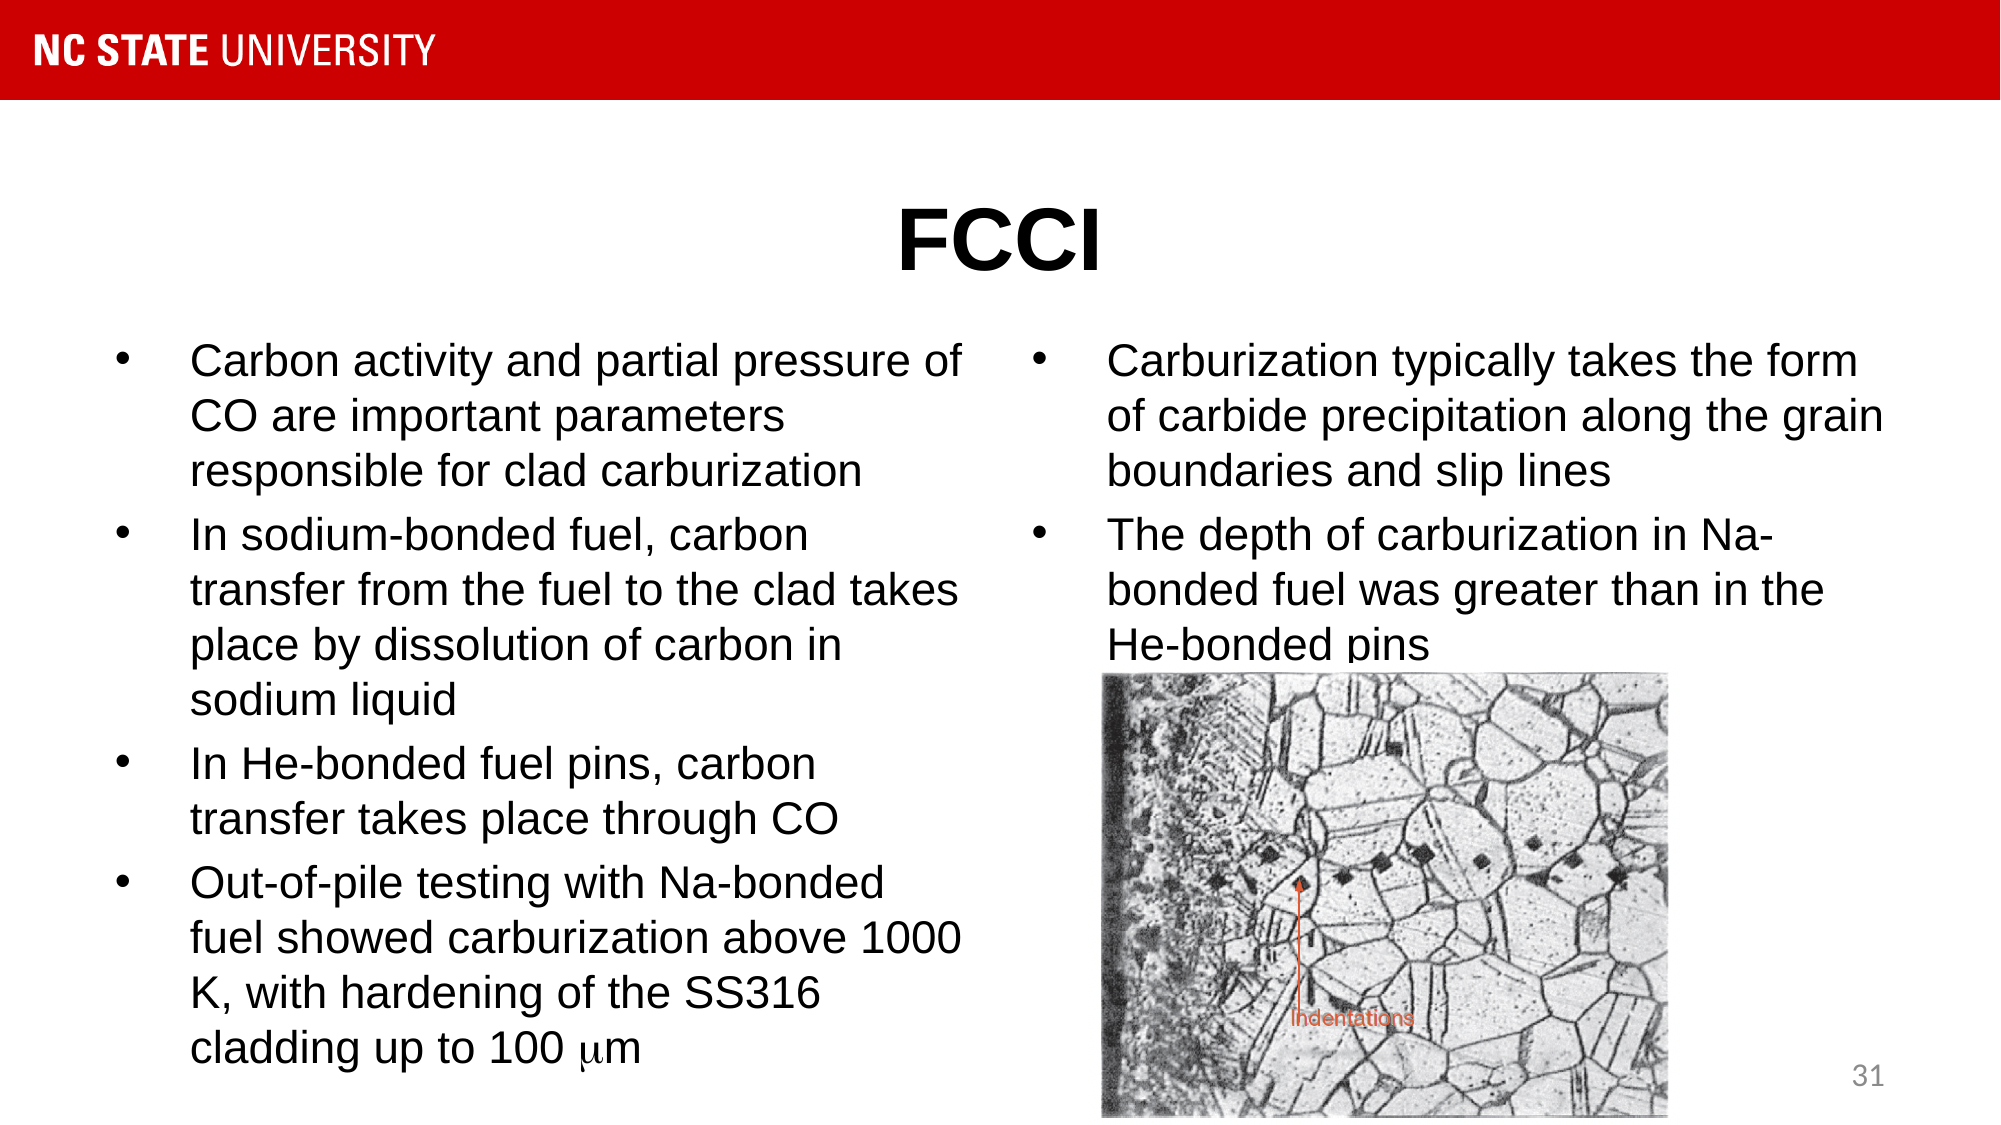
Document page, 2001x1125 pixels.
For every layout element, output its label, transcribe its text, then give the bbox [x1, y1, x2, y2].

list Carbon activity and partial pressure of CO are important parameters responsible for clad carburization In sodium-bonded fuel, carbon transfer from the fuel to the clad takes place by dissolution of carbon in sodium liquid In He-bonded fuel pins, carbon transfer takes place through CO Out-of-pile testing with Na-bonded fuel showed carburization above 1000 K, with hardening of the SS316 cladding up to 100 mm [99, 322, 984, 1005]
picture [1088, 663, 1680, 1125]
slide_number 31 [1684, 1042, 1900, 1103]
title FCCI [99, 147, 1900, 323]
picture [0, 0, 2001, 100]
list Carburization typically takes the form of carbide precipitation along the grain boundaries and slip lines The depth of carburization in Na-bonded fuel was greater than in the He-bonded pins [1016, 322, 1900, 1005]
